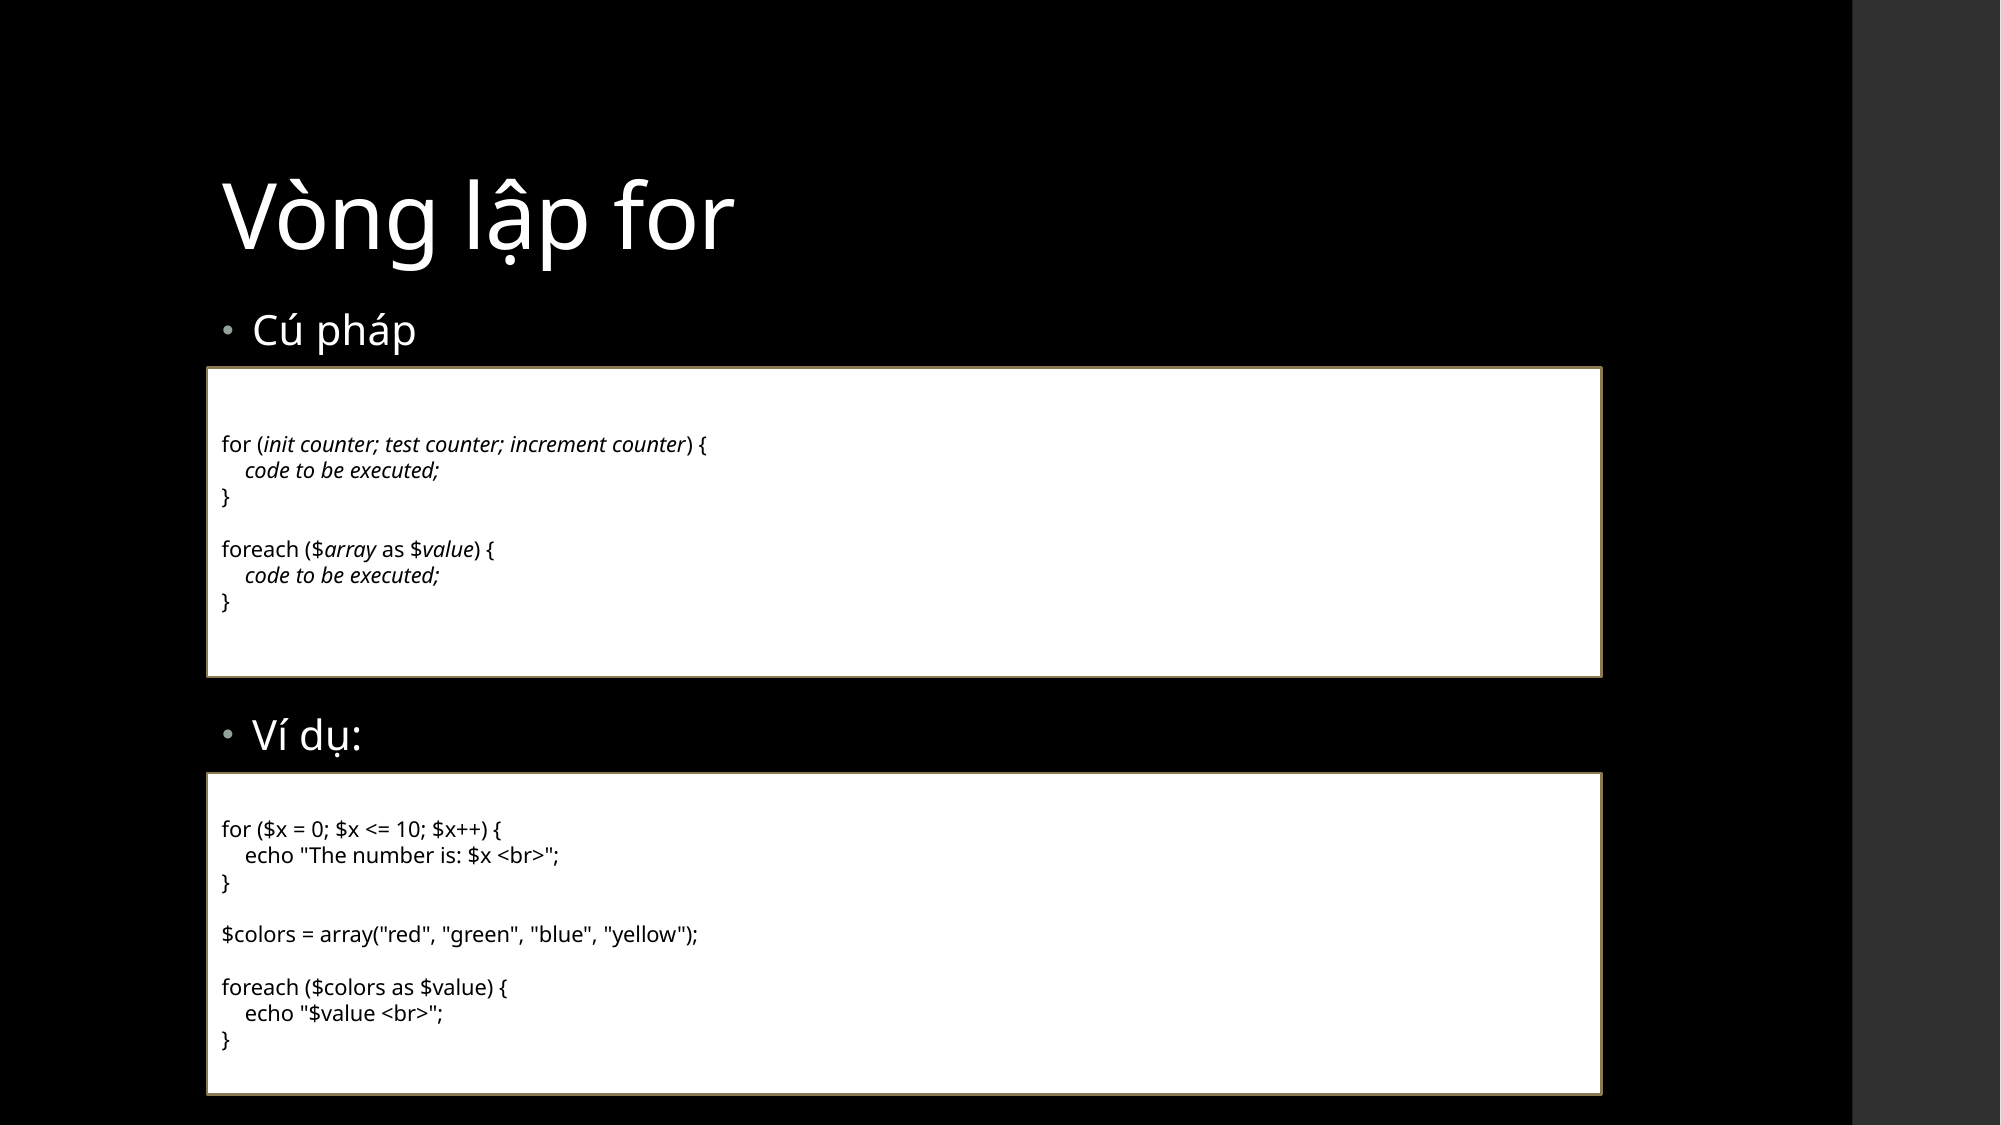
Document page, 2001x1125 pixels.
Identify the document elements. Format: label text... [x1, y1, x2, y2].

title Vòng lập for [206, 60, 1797, 278]
text_box for (init counter; test counter; increment counter) { code to be executed; } foreach ($array as $value) { code to be executed; } [206, 366, 1603, 678]
list Cú pháp Ví dụ: [206, 299, 1617, 1014]
text_box for ($x = 0; $x <= 10; $x++) { echo "The number is: $x <br>"; } $colors = array("red", "green", "blue", "yellow"); foreach ($colors as $value) { echo "$value <br>"; } [206, 772, 1603, 1096]
